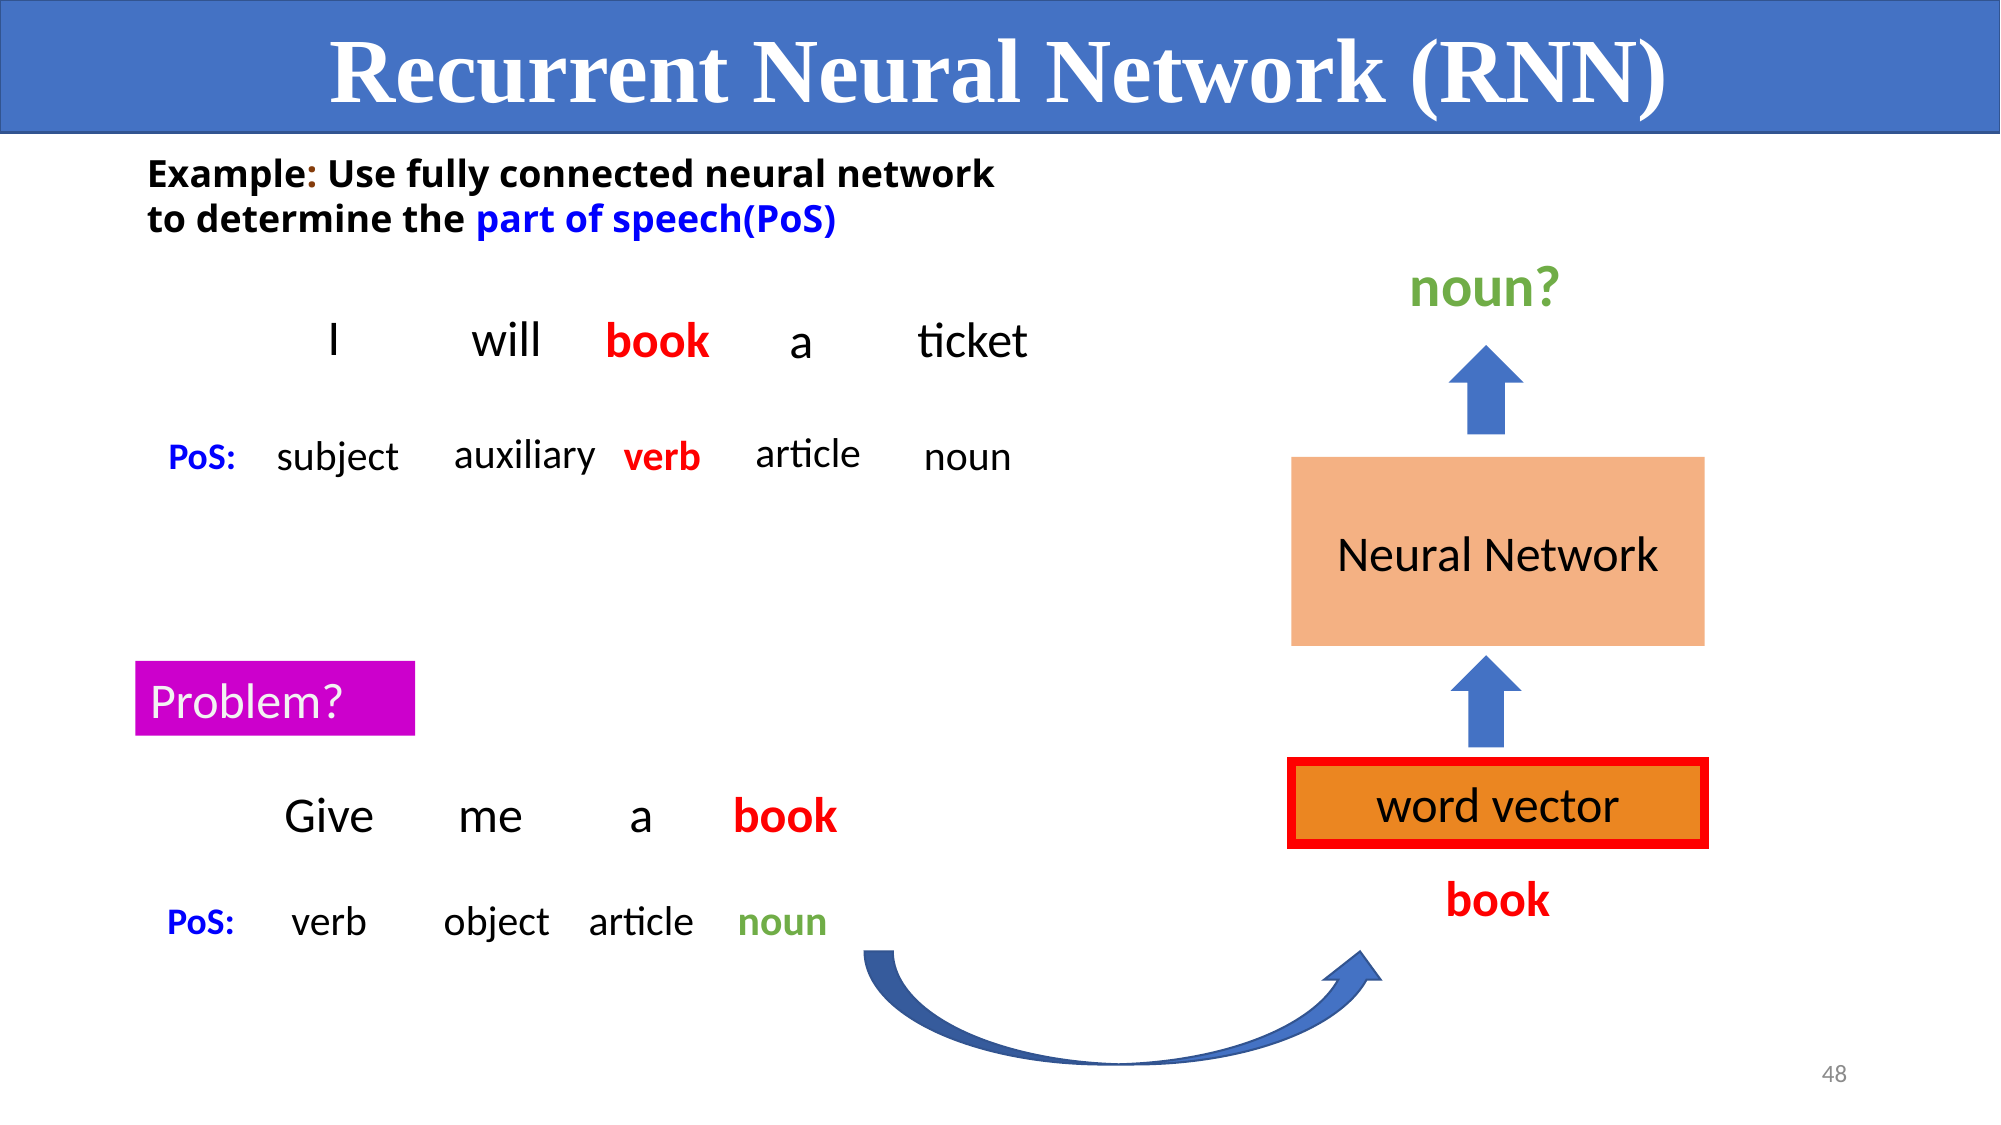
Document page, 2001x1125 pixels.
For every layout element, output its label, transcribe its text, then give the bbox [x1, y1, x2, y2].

text_box me [443, 775, 538, 851]
text_box ticket [902, 300, 1044, 376]
text_box article [573, 886, 710, 951]
text_box auxiliary [439, 419, 612, 485]
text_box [866, 953, 1052, 1060]
text_box a [774, 301, 829, 376]
text_box noun [909, 421, 1027, 486]
text_box object [429, 885, 566, 951]
text_box book [590, 300, 725, 376]
text_box Problem? [135, 660, 416, 736]
text_box noun [722, 886, 846, 951]
text_box PoS: [152, 889, 250, 950]
text_box article [740, 418, 877, 484]
slide_number 48 [1412, 1042, 1863, 1103]
text_box Neural Network [1290, 456, 1706, 647]
text_box word vector [1290, 760, 1706, 845]
text_box Example: Use fully connected neural network to determine the part of speech(PoS) [132, 143, 1045, 248]
text_box verb [276, 886, 383, 952]
text_box PoS: [153, 424, 251, 485]
text_box subject [261, 421, 415, 486]
text_box [1446, 343, 1527, 436]
text_box book [718, 775, 853, 851]
text_box a [614, 775, 669, 851]
text_box [1448, 653, 1525, 749]
text_box verb [608, 421, 716, 486]
text_box Recurrent Neural Network (RNN) [0, 0, 2000, 134]
text_box [863, 949, 1383, 1066]
text_box will [456, 298, 557, 374]
text_box Give [269, 775, 390, 851]
text_box noun? [1395, 240, 1577, 326]
text_box I [312, 298, 356, 374]
text_box book [1430, 858, 1566, 934]
